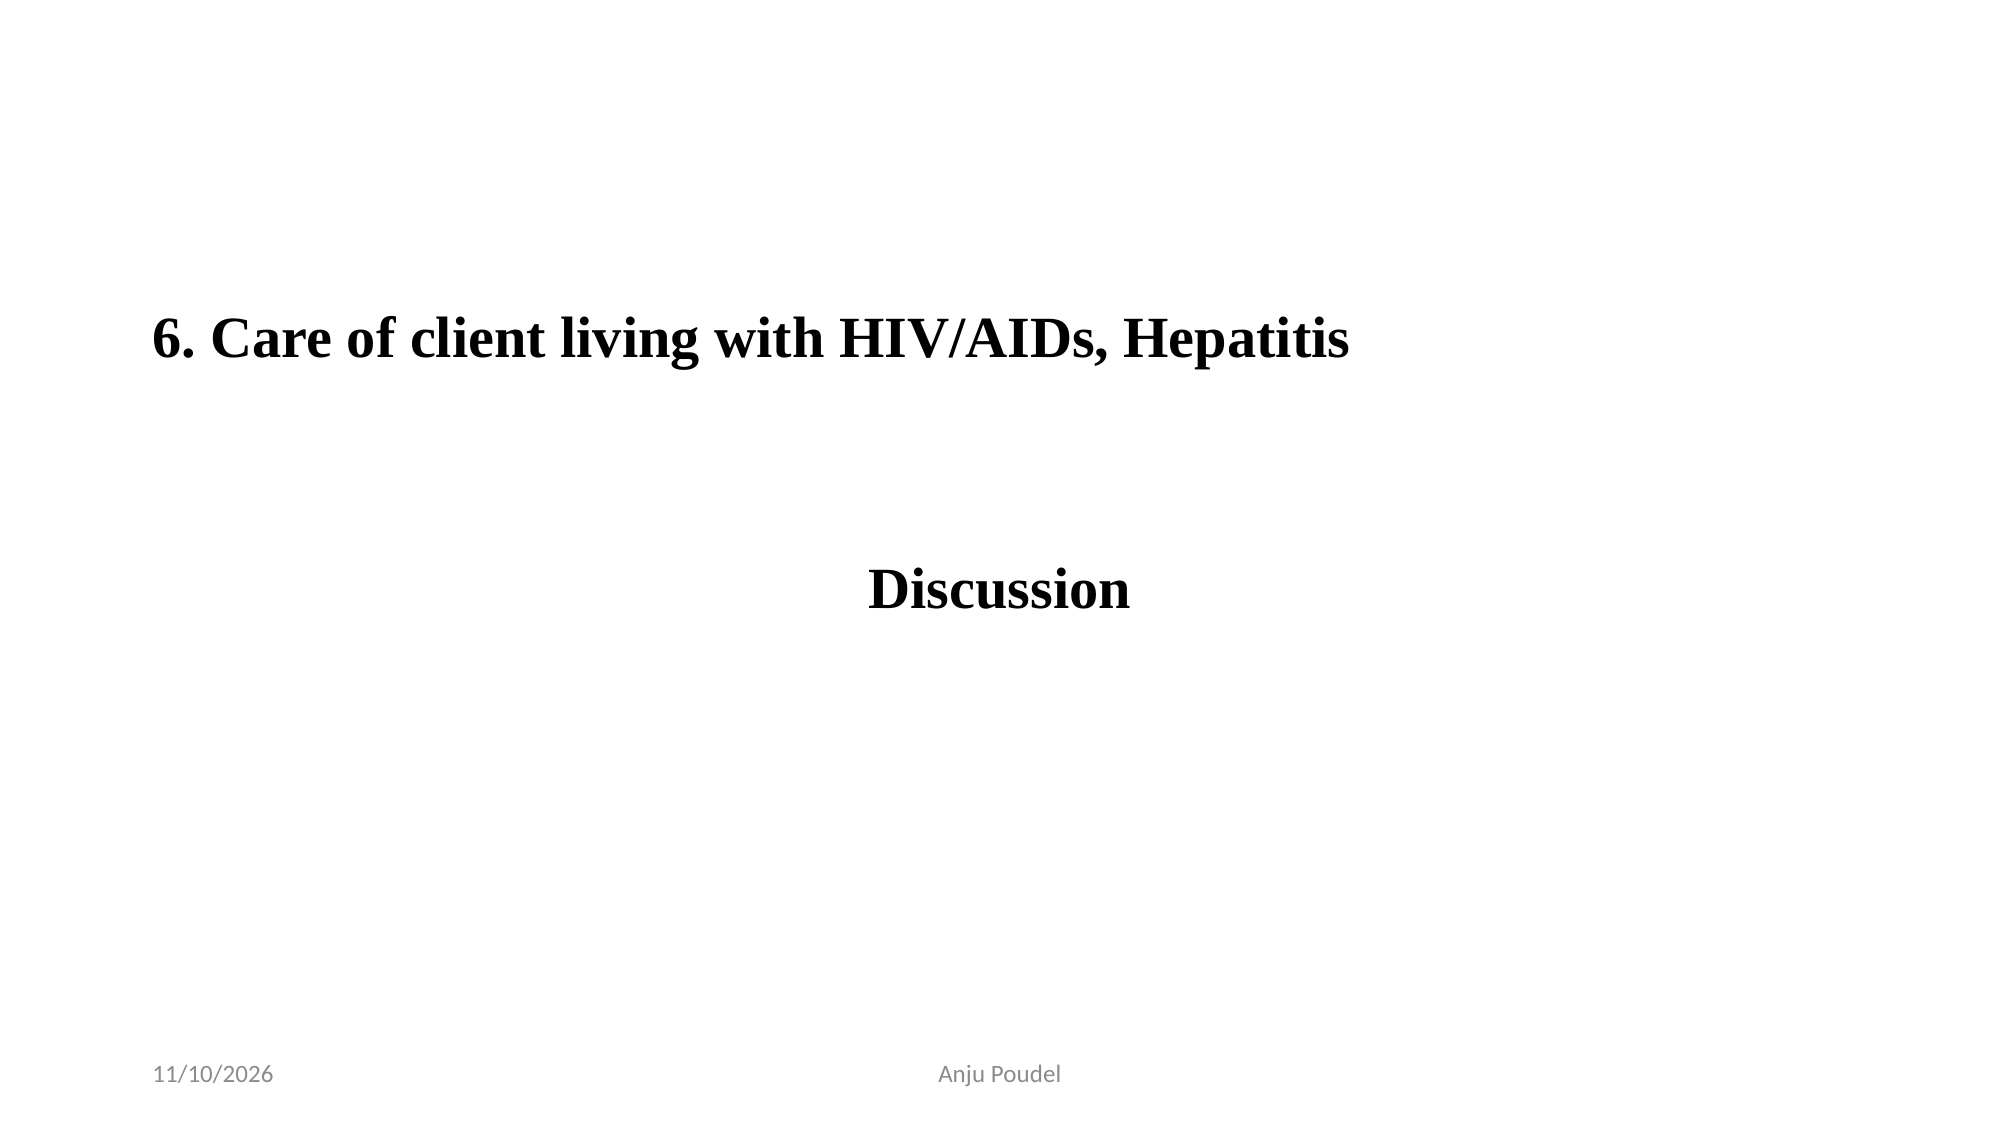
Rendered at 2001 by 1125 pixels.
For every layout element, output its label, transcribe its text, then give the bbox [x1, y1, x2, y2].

list 6. Care of client living with HIV/AIDs, Hepatitis Discussion [137, 299, 1863, 1014]
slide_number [137, 1042, 588, 1103]
footer Anju Poudel [662, 1042, 1338, 1103]
